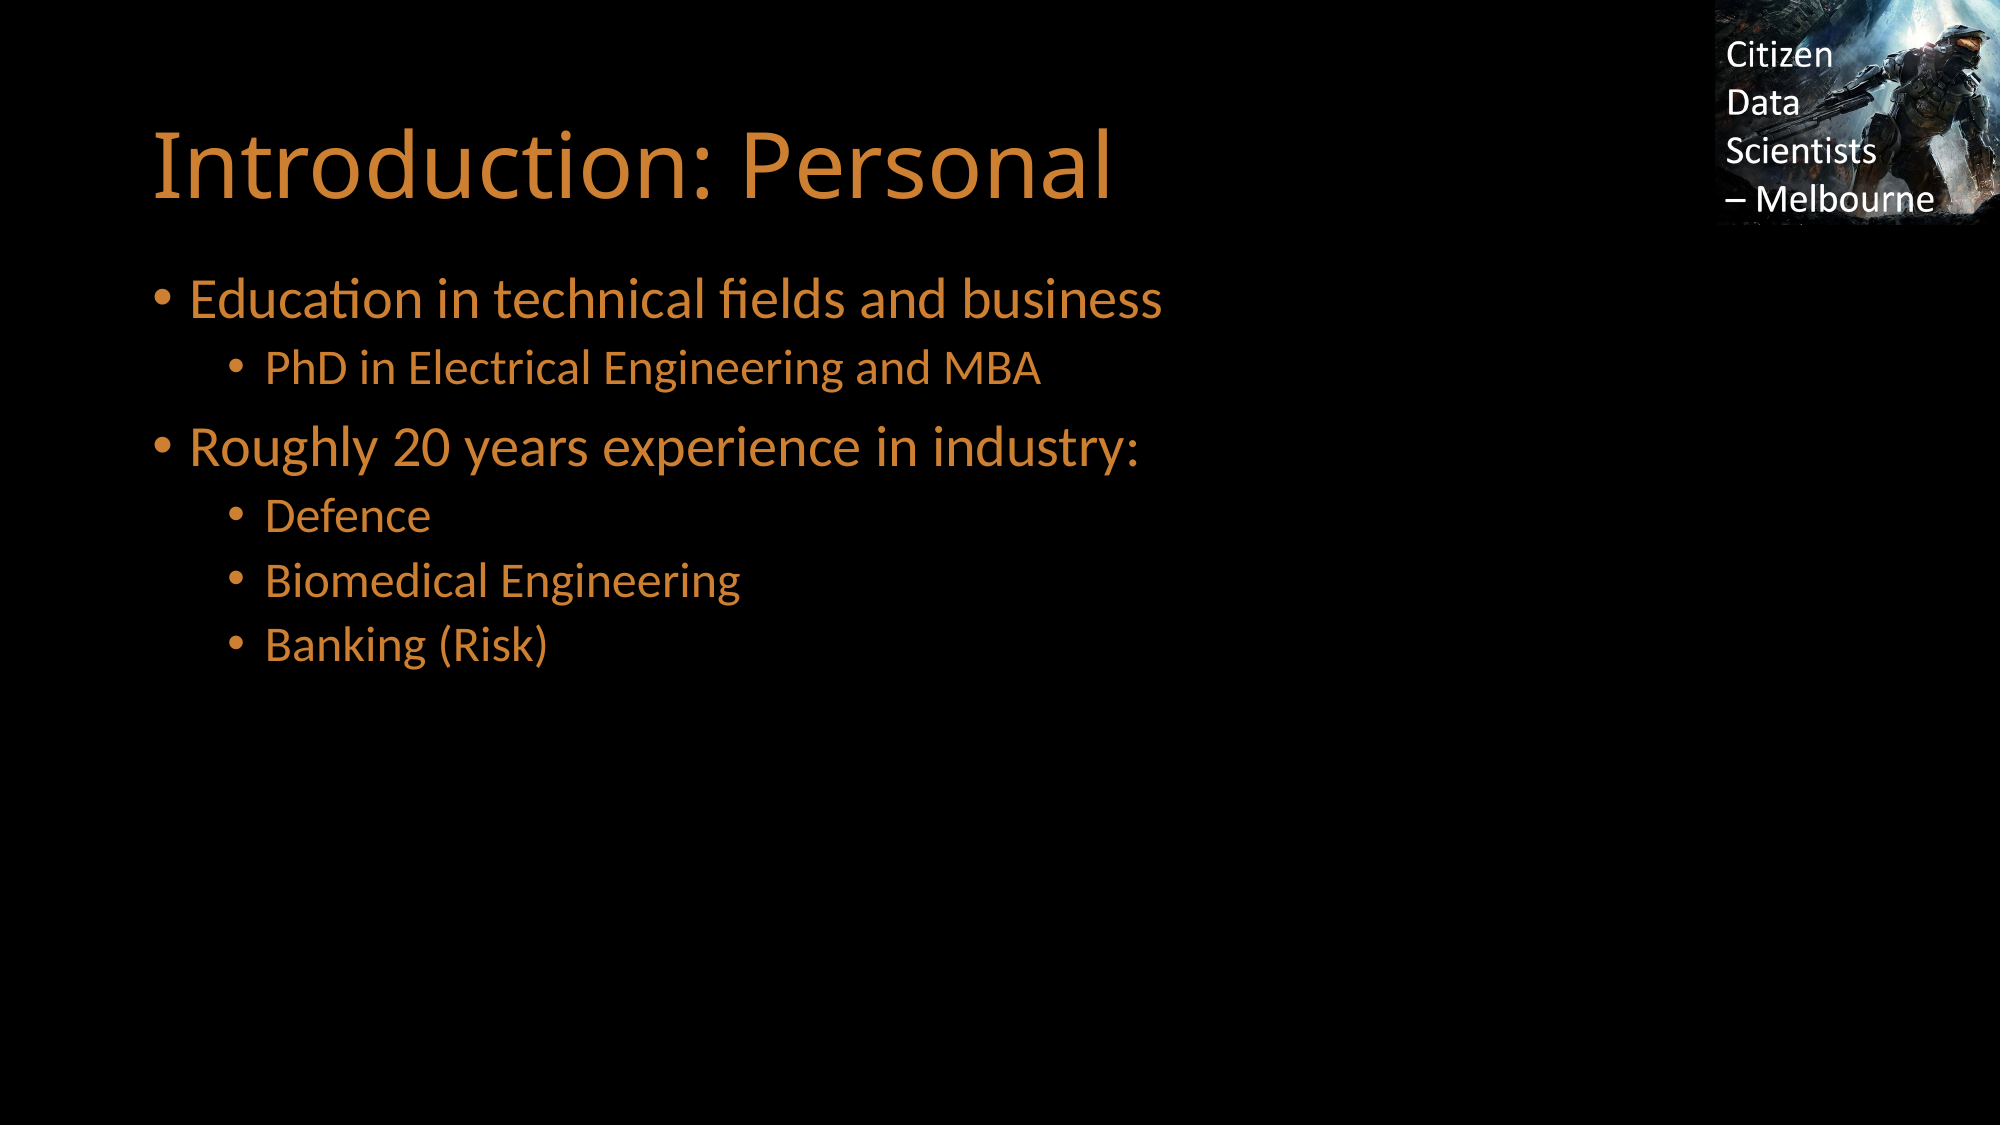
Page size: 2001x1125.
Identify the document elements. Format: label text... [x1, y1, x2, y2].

picture [1715, 0, 2000, 225]
title Introduction: Personal [137, 59, 1863, 260]
list Education in technical fields and business PhD in Electrical Engineering and MBA Roughly 20 years experience in industry: Defence Biomedical Engineering Banking (Risk) [137, 260, 1863, 975]
